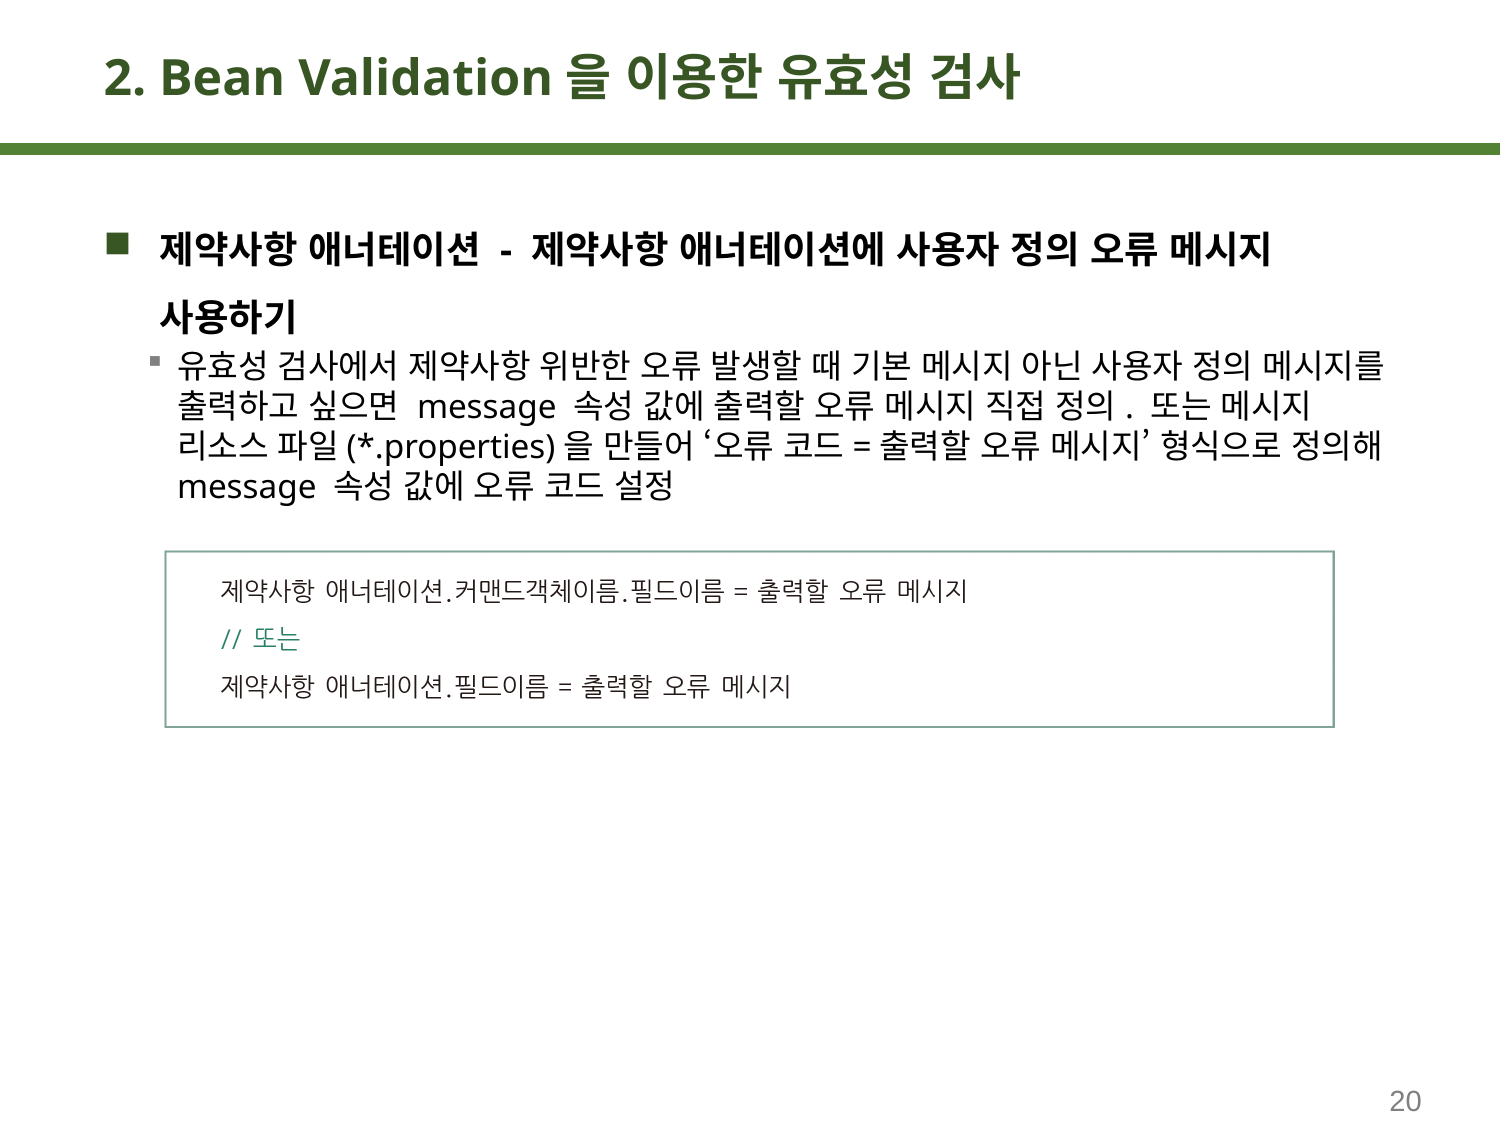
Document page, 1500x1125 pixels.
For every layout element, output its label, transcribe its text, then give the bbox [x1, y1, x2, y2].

title 2. Bean Validation을 이용한 유효성 검사 [88, 30, 1211, 121]
picture [162, 547, 1338, 731]
list 제약사항 애너테이션 - 제약사항 애너테이션에 사용자 정의 오류 메시지 사용하기 유효성 검사에서 제약사항 위반한 오류 발생할 때 기본 메시지 아닌 사용자 정의 메시지를 출력하고 싶으면 message 속성 값에 출력할 오류 메시지 직접 정의. 또는 메시지 리소스 파일(*.properties)을 만들어 ‘오류 코드=출력할 오류 메시지’ 형식으로 정의해 message 속성 값에 오류 코드 설정 [88, 196, 1422, 1083]
